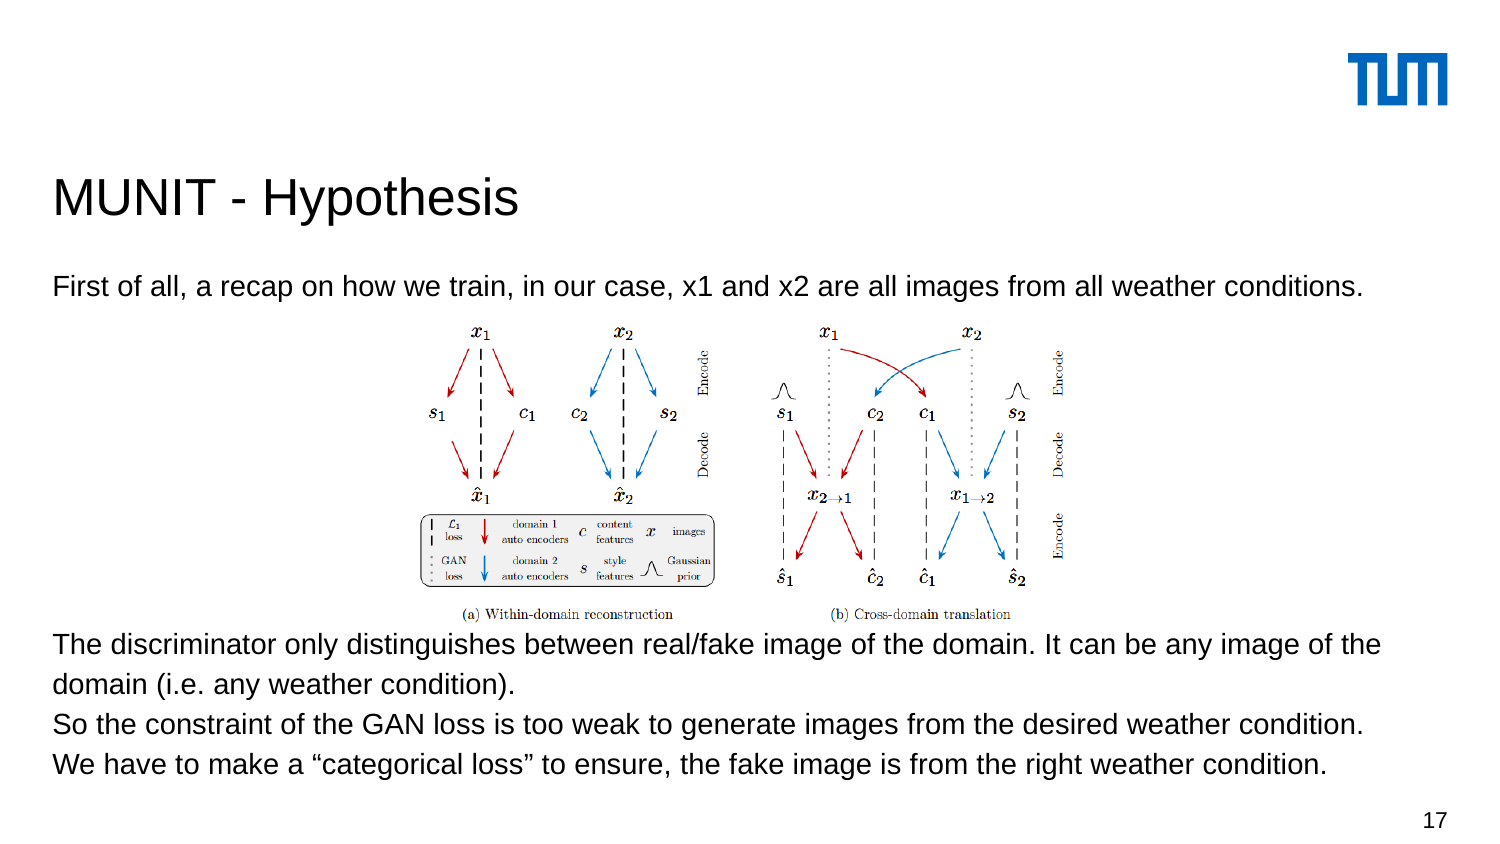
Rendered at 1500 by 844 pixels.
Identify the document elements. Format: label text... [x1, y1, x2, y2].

list First of all, a recap on how we train, in our case, x1 and x2 are all images from all weather conditions. The discriminator only distinguishes between real/fake image of the domain. It can be any image of the domain (i.e. any weather condition). So the constraint of the GAN loss is too weak to generate images from the desired weather condition. We have to make a “categorical loss” to ensure, the fake image is from the right weather condition. [52, 262, 1449, 819]
picture [394, 302, 1106, 636]
slide_number 17 [1111, 796, 1448, 842]
title MUNIT - Hypothesis [52, 159, 1449, 223]
